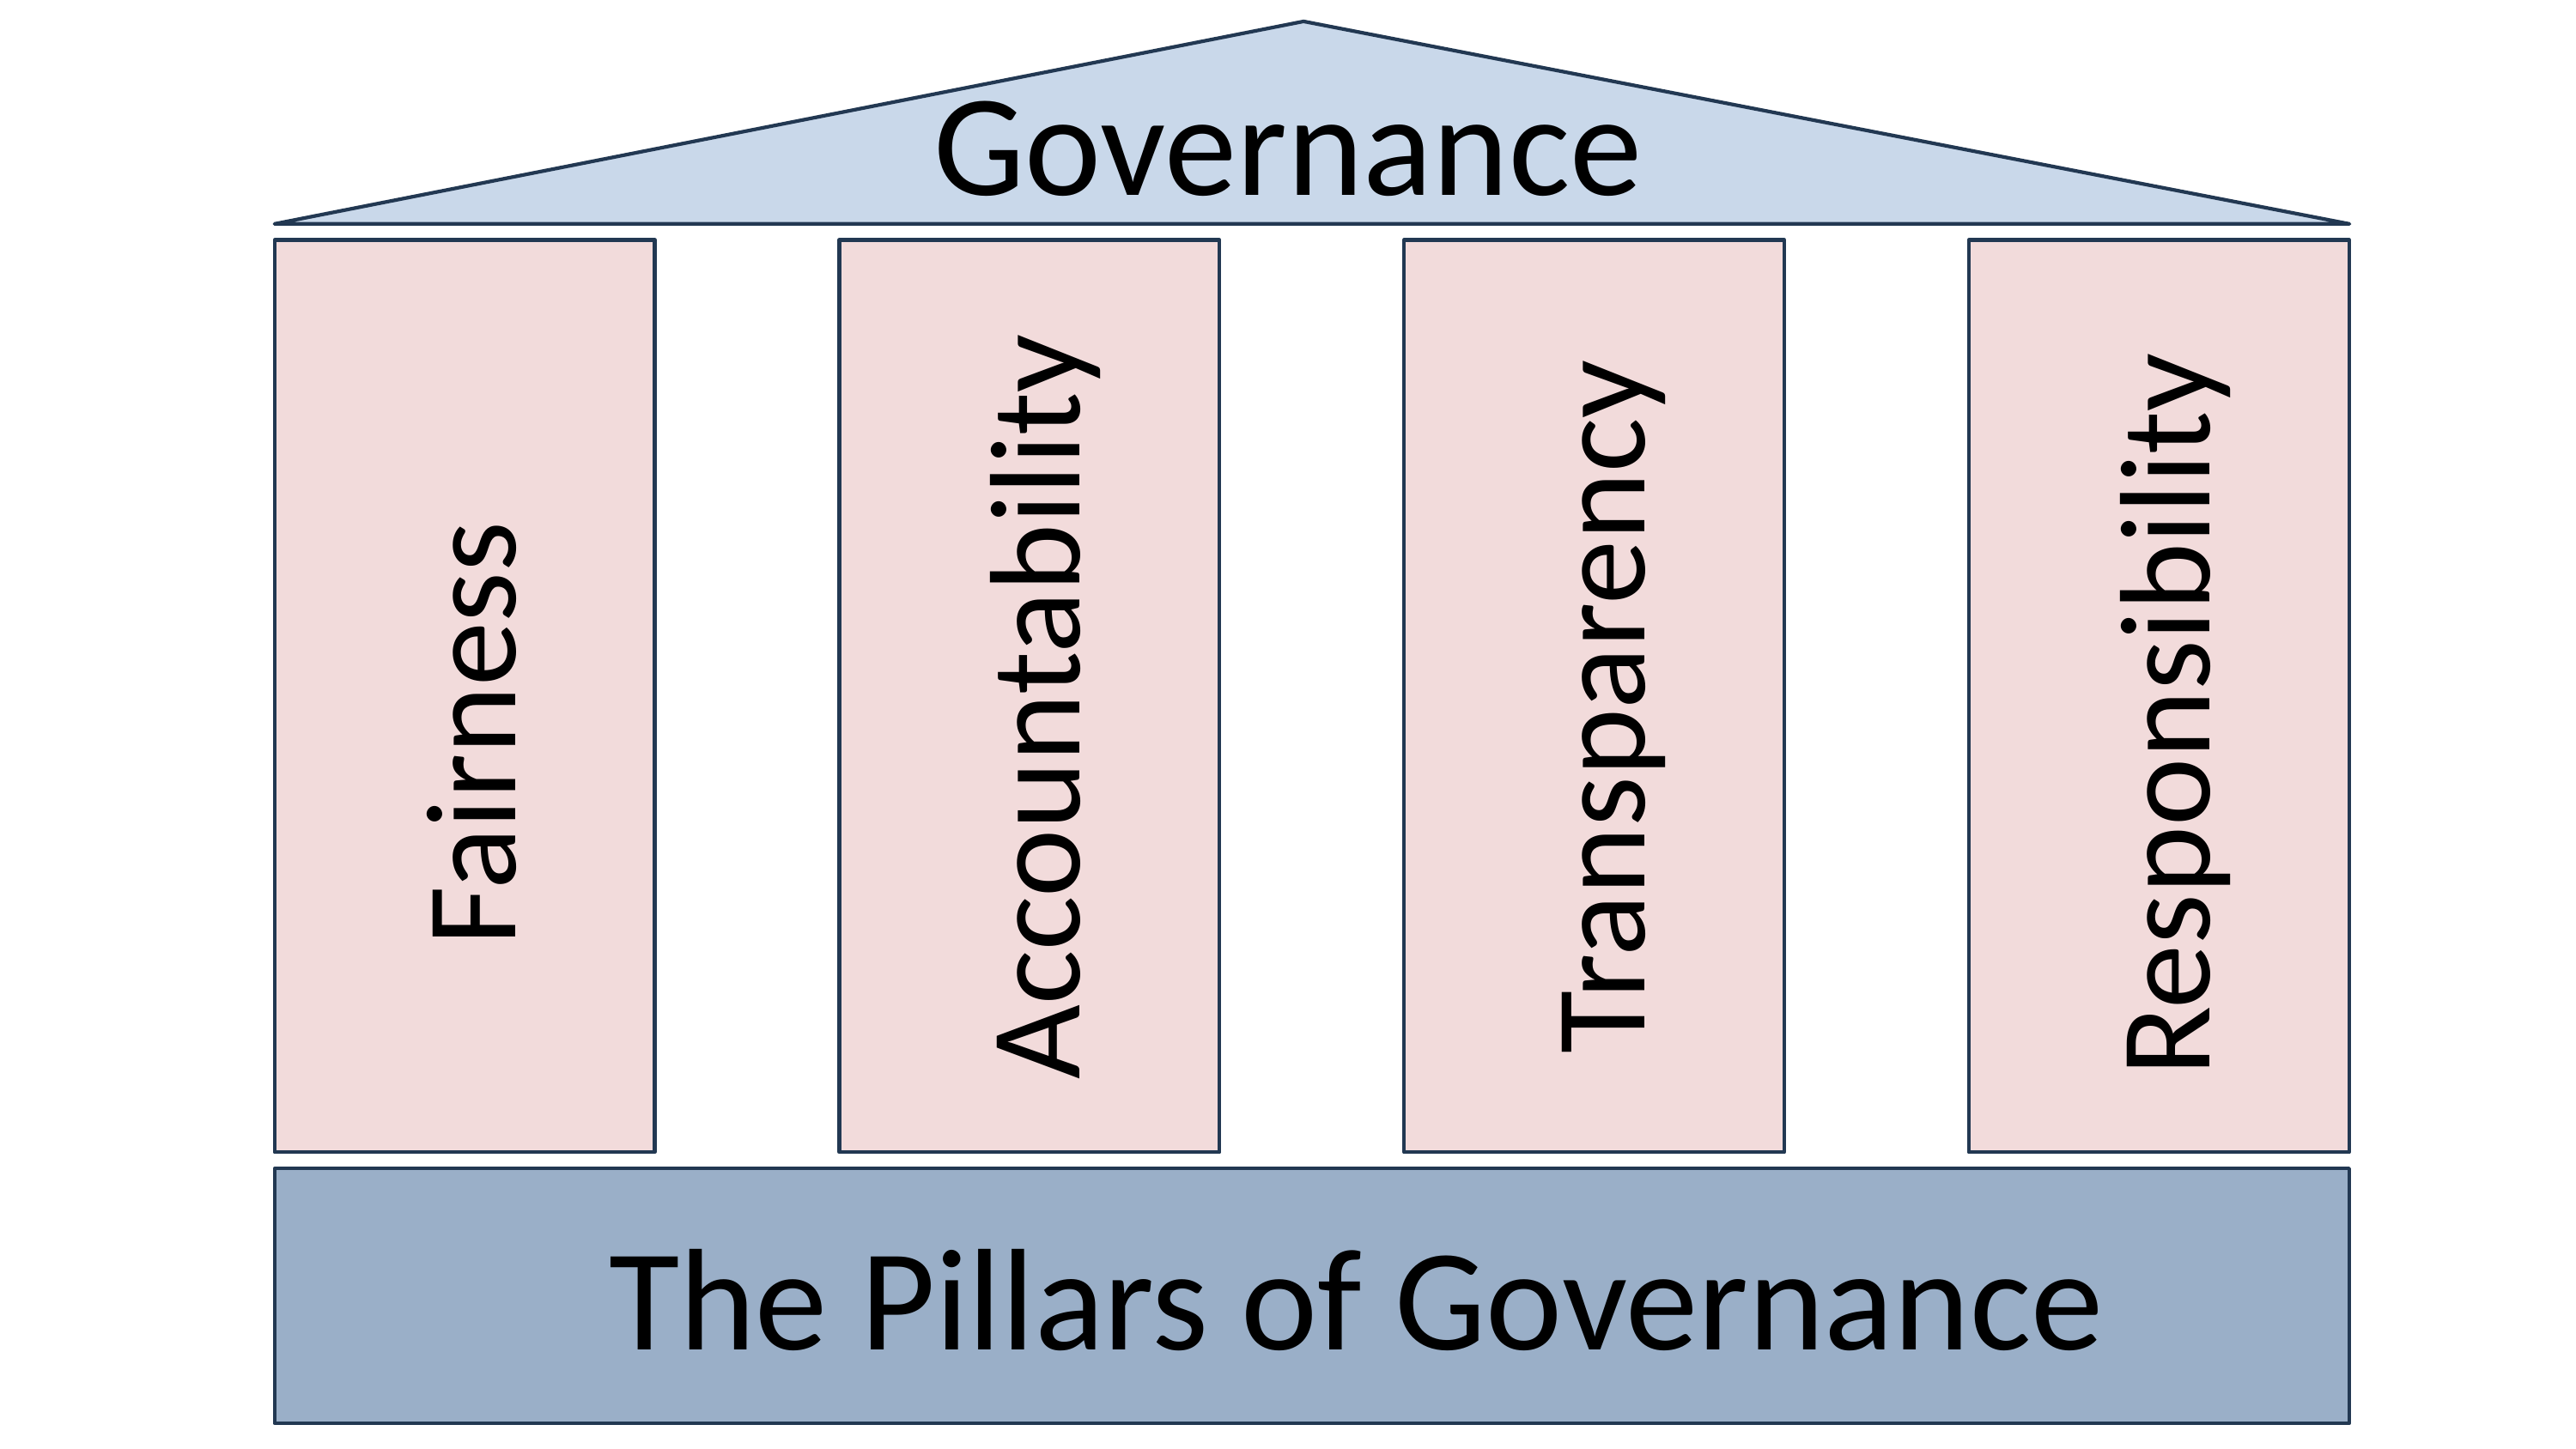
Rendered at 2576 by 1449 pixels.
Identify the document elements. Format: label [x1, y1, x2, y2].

text_box [274, 21, 2350, 1424]
